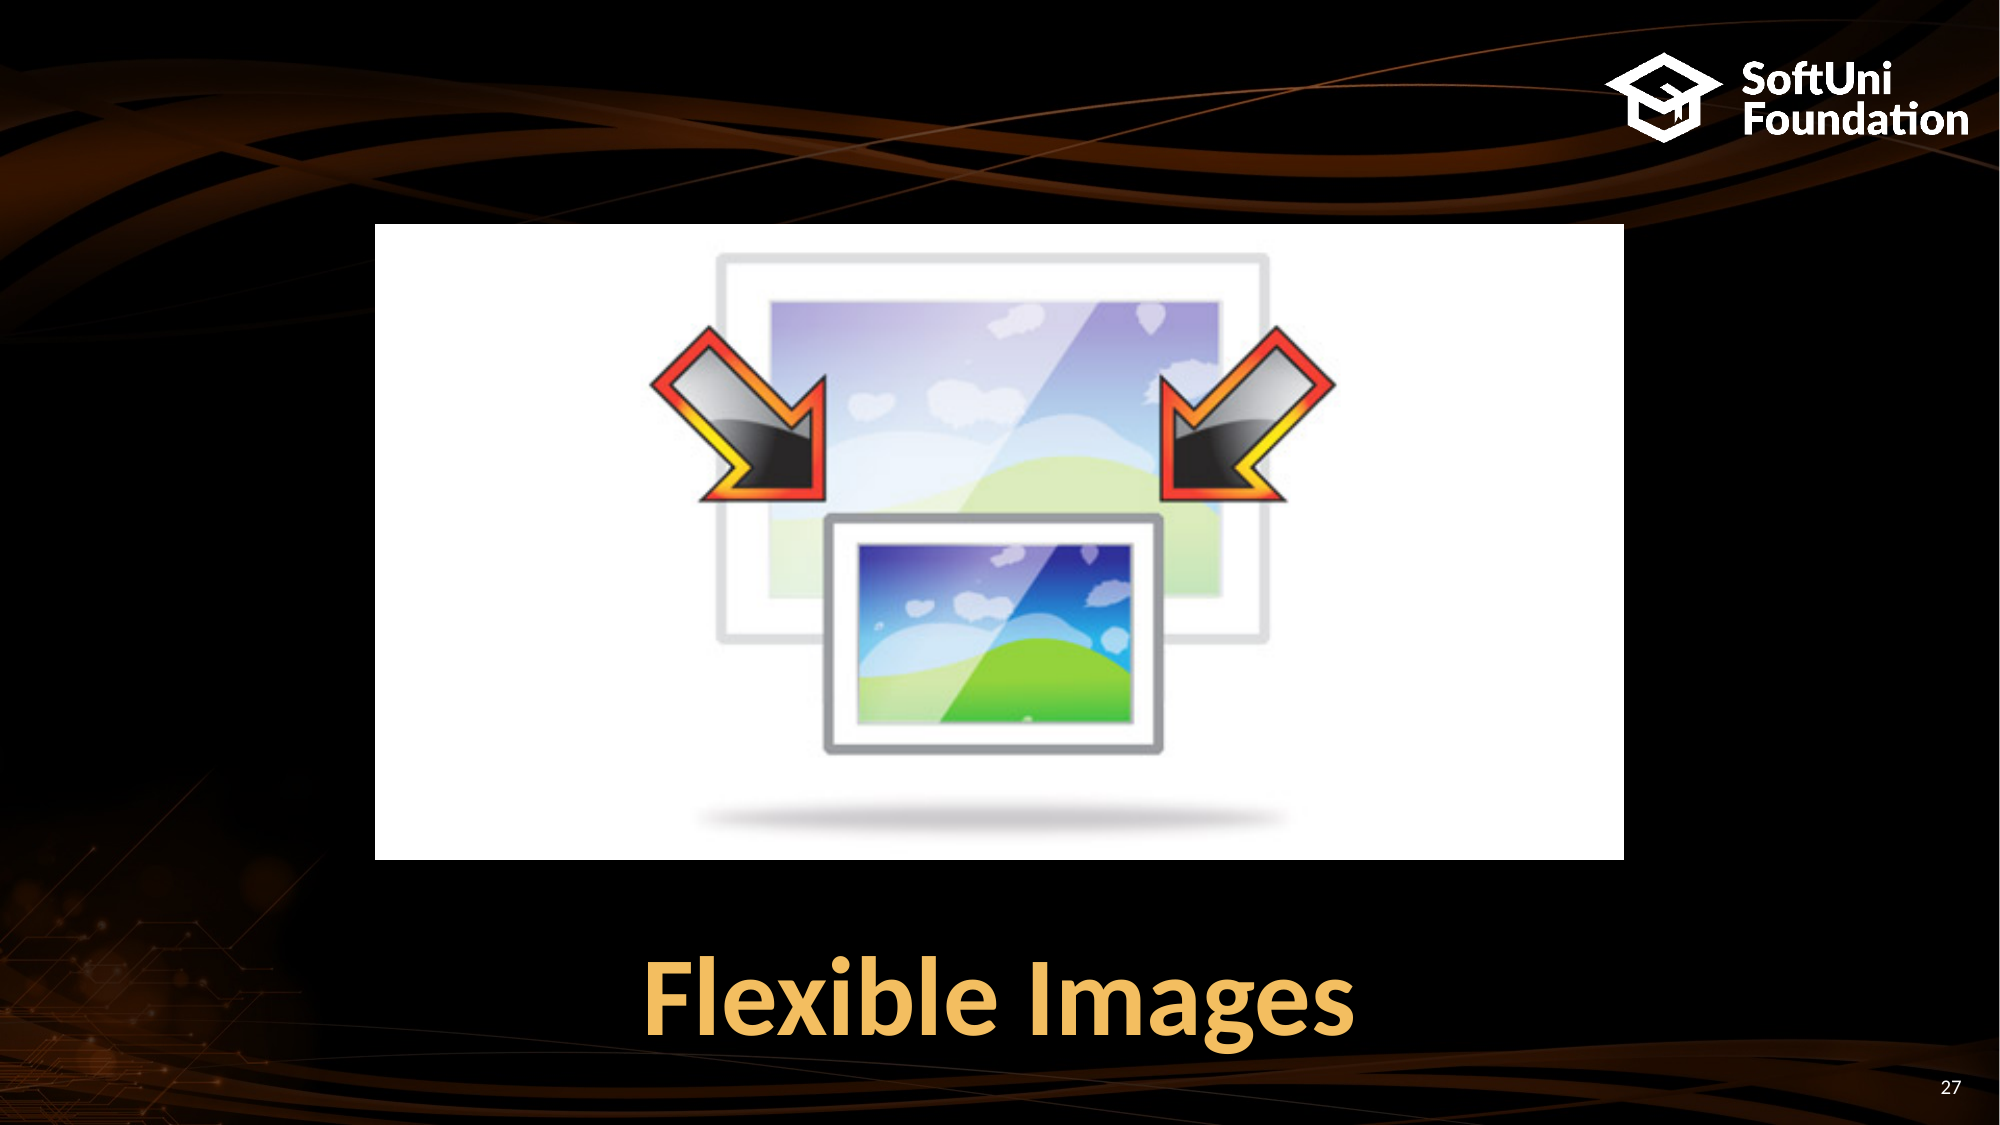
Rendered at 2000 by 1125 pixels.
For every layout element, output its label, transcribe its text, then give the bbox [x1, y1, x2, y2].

text_box Flexible Images [149, 923, 1850, 1058]
text_box <number> [1897, 1070, 1968, 1103]
picture [0, 0, 2000, 1125]
